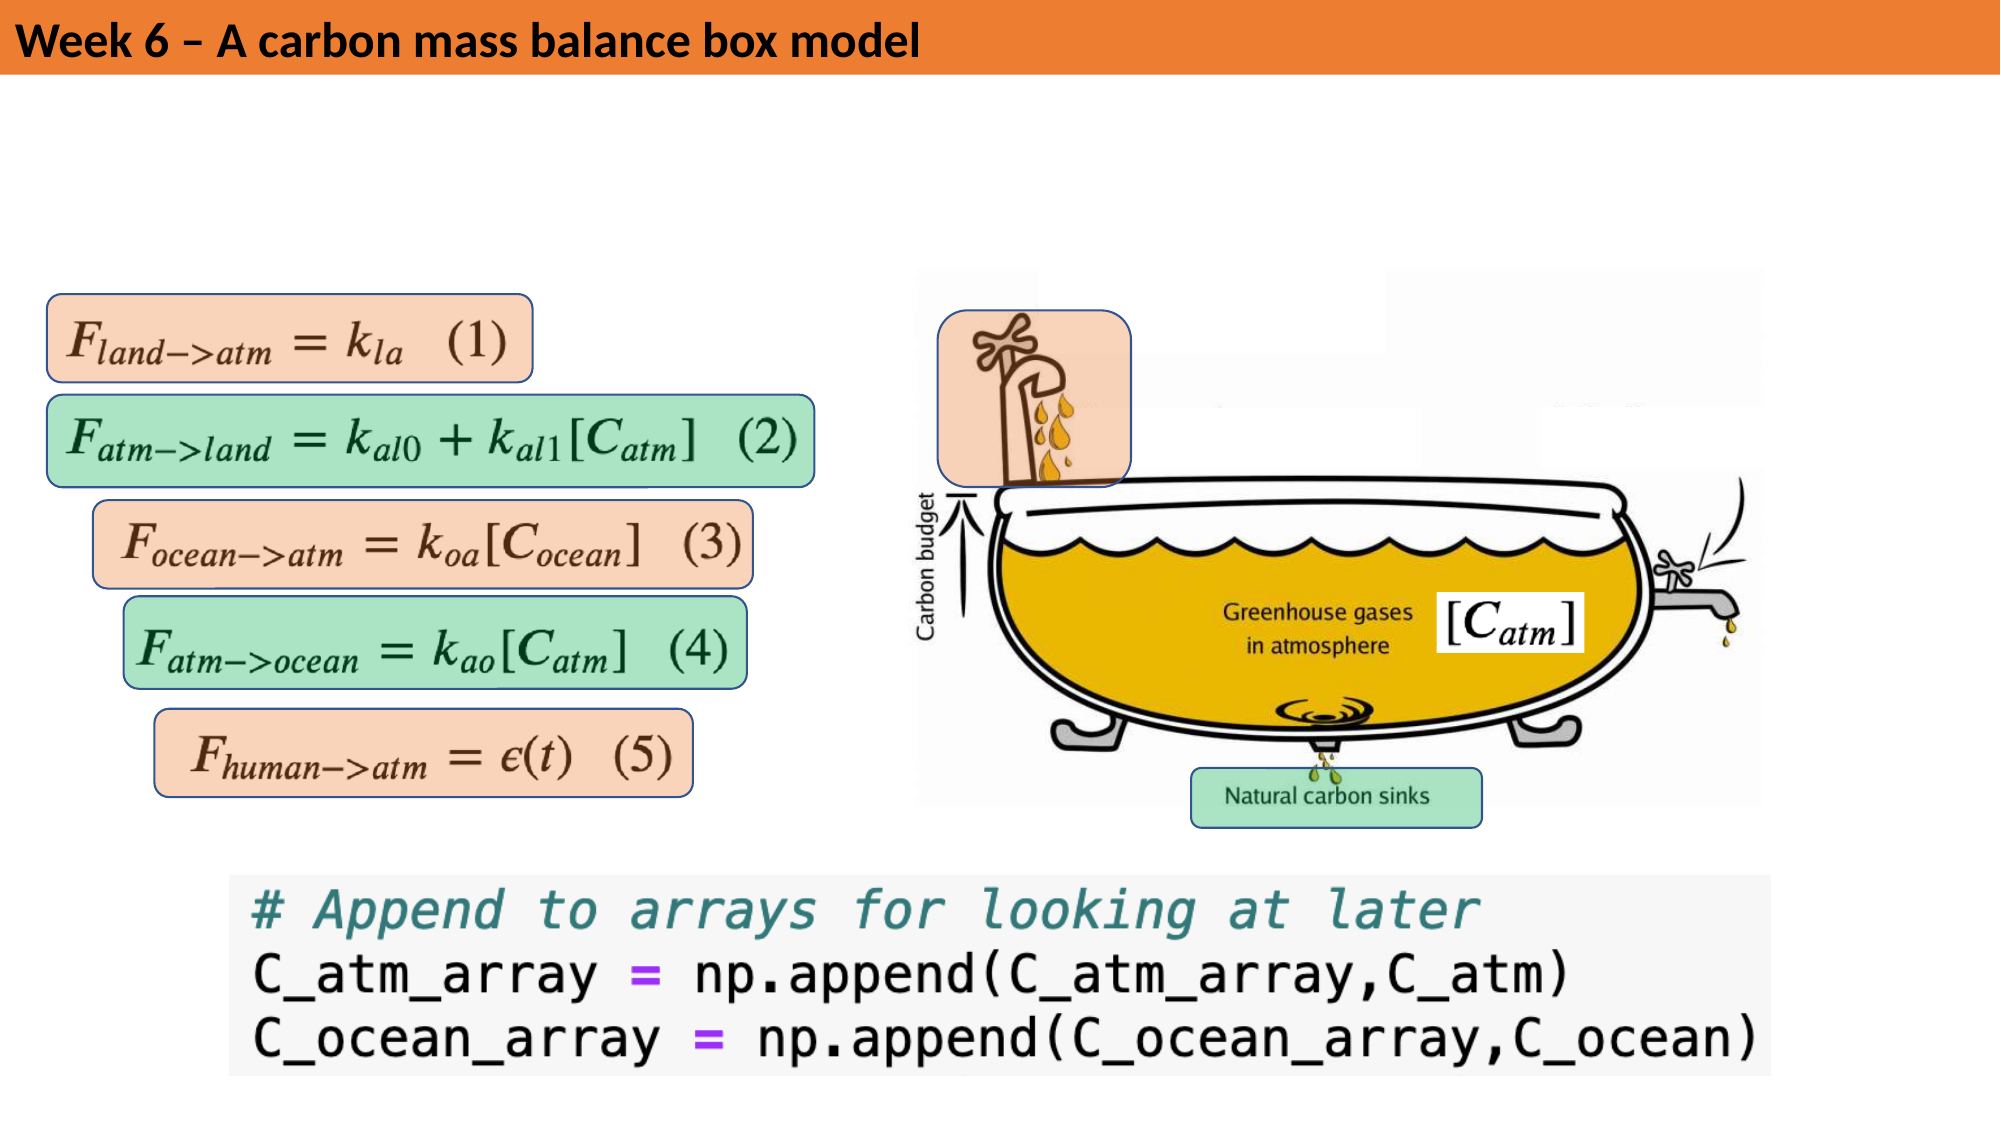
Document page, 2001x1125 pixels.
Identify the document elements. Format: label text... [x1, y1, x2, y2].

picture [1436, 592, 1585, 653]
text_box [1190, 807, 1484, 829]
text_box [51, 293, 529, 297]
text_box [891, 210, 1888, 807]
text_box Week 6 – A carbon mass balance box model [0, 0, 2000, 75]
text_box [24, 297, 815, 807]
picture [229, 874, 1771, 1076]
